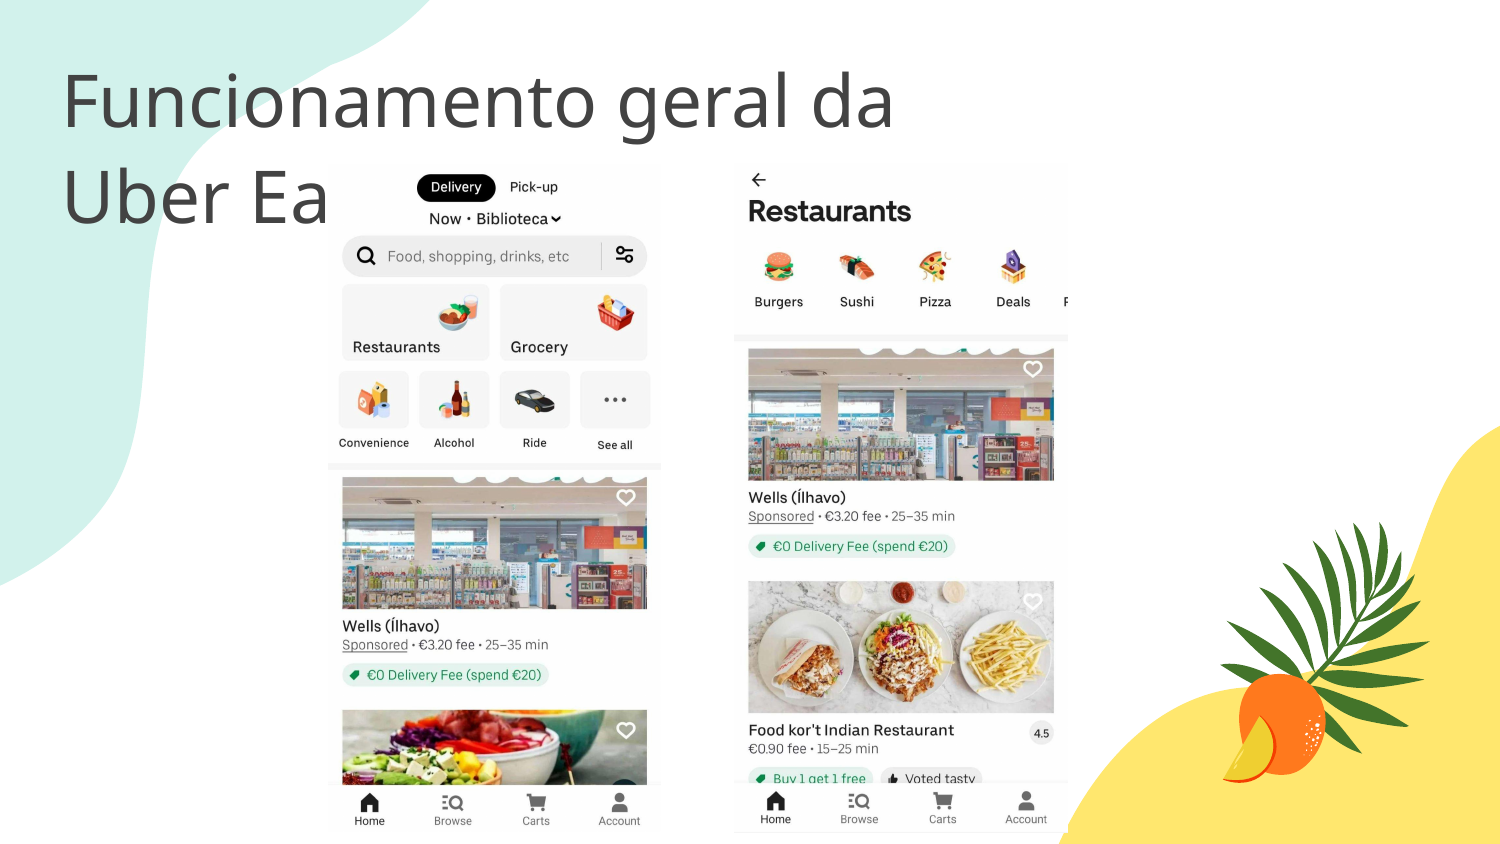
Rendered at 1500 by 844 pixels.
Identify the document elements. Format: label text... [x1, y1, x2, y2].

title Funcionamento geral da Uber Eats [46, 0, 982, 285]
picture [734, 163, 1068, 834]
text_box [1193, 510, 1458, 806]
picture [328, 164, 661, 833]
